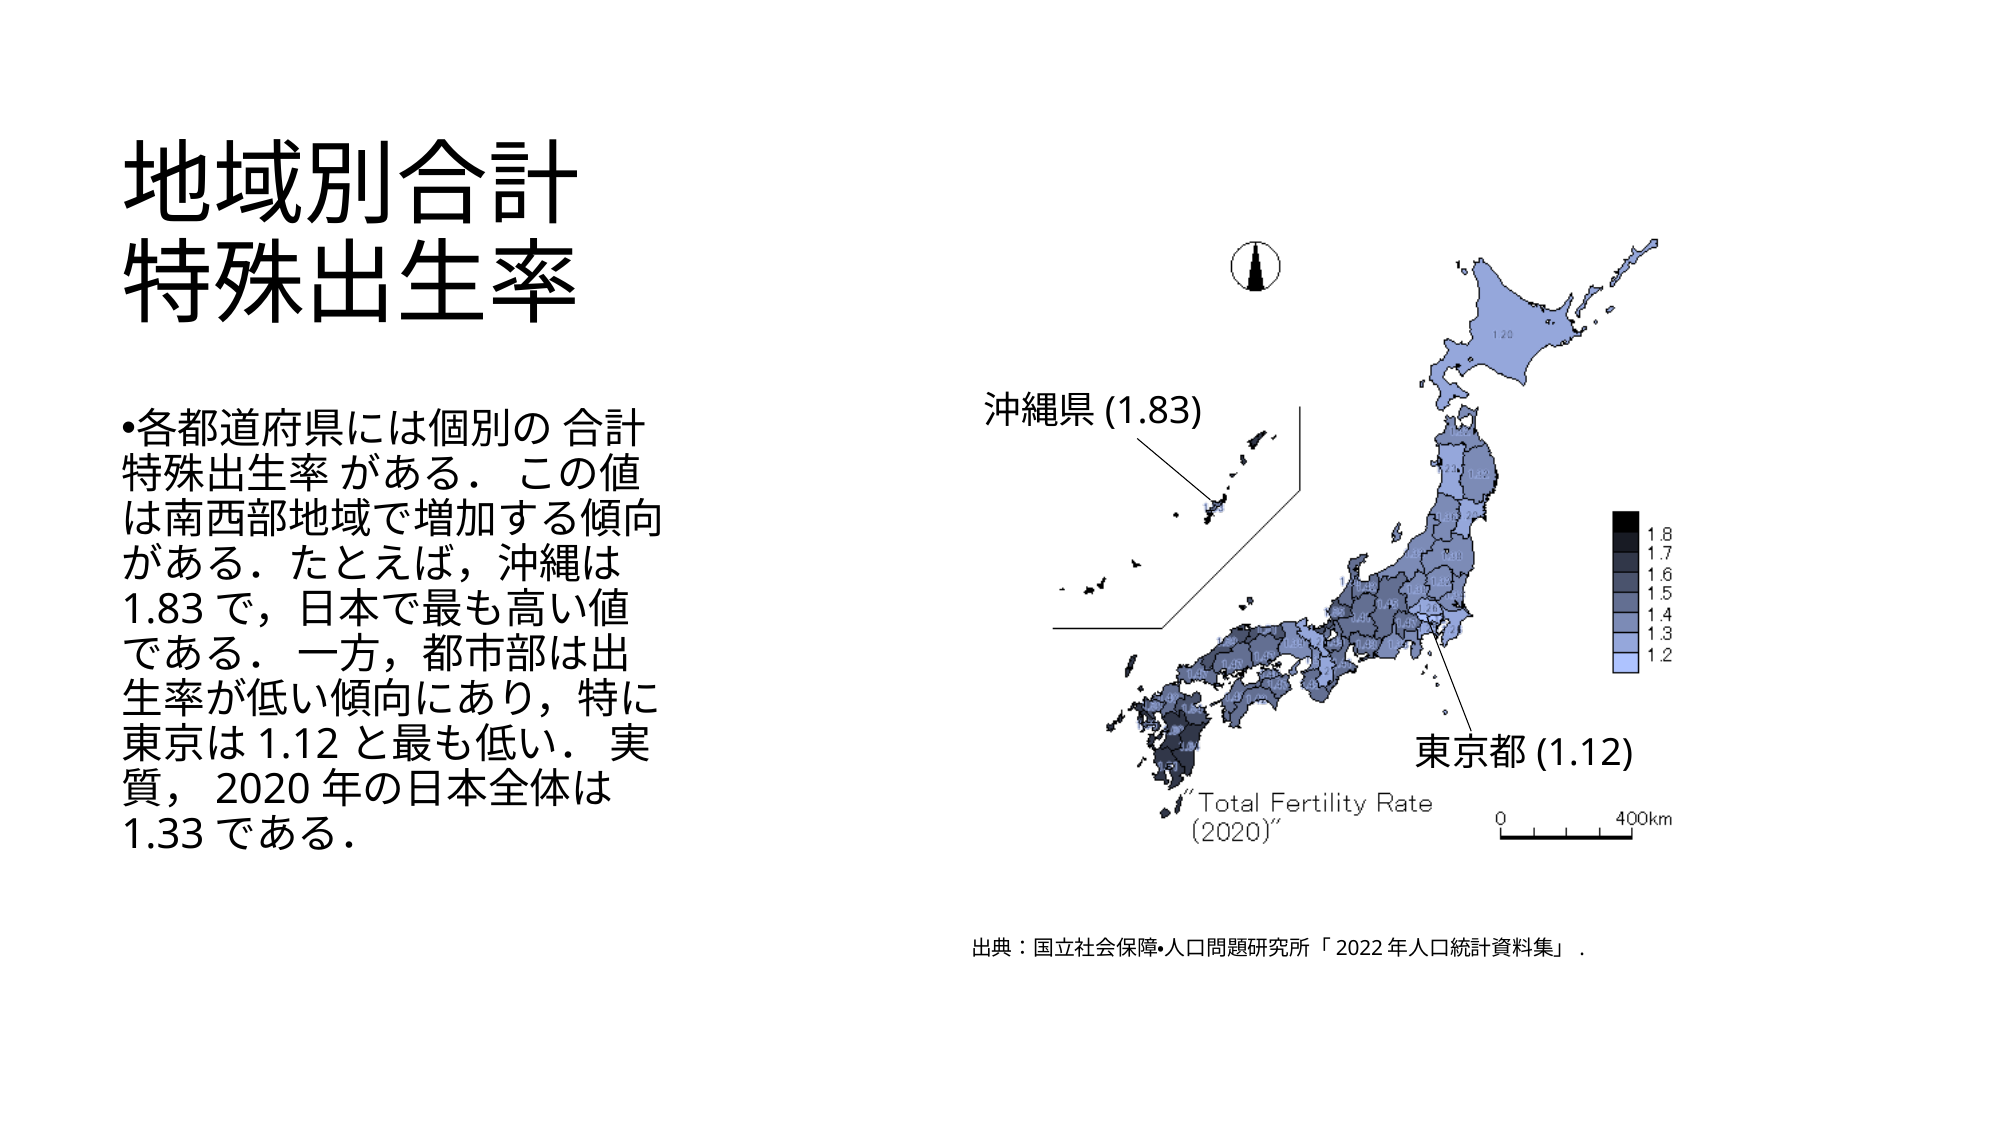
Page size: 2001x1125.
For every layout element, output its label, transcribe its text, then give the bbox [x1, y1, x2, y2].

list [911, 180, 1863, 856]
title 地域別合計特殊出生率 [106, 103, 682, 370]
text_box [1137, 439, 1211, 500]
text_box 出典：国立社会保障・人口問題研究所「2022年人口統計資料集」. [956, 927, 1834, 968]
list 各都道府県には個別の 合計特殊出生率 がある． この値は南西部地域で増加する傾向がある．たとえば，沖縄は 1.83で，日本で最も高い値である． 一方，都市部は出生率が低い傾向にあり，特に東京は1.12と最も低い． 実質，2020年の日本全体は1.33である． [106, 399, 682, 1021]
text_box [1426, 616, 1472, 732]
